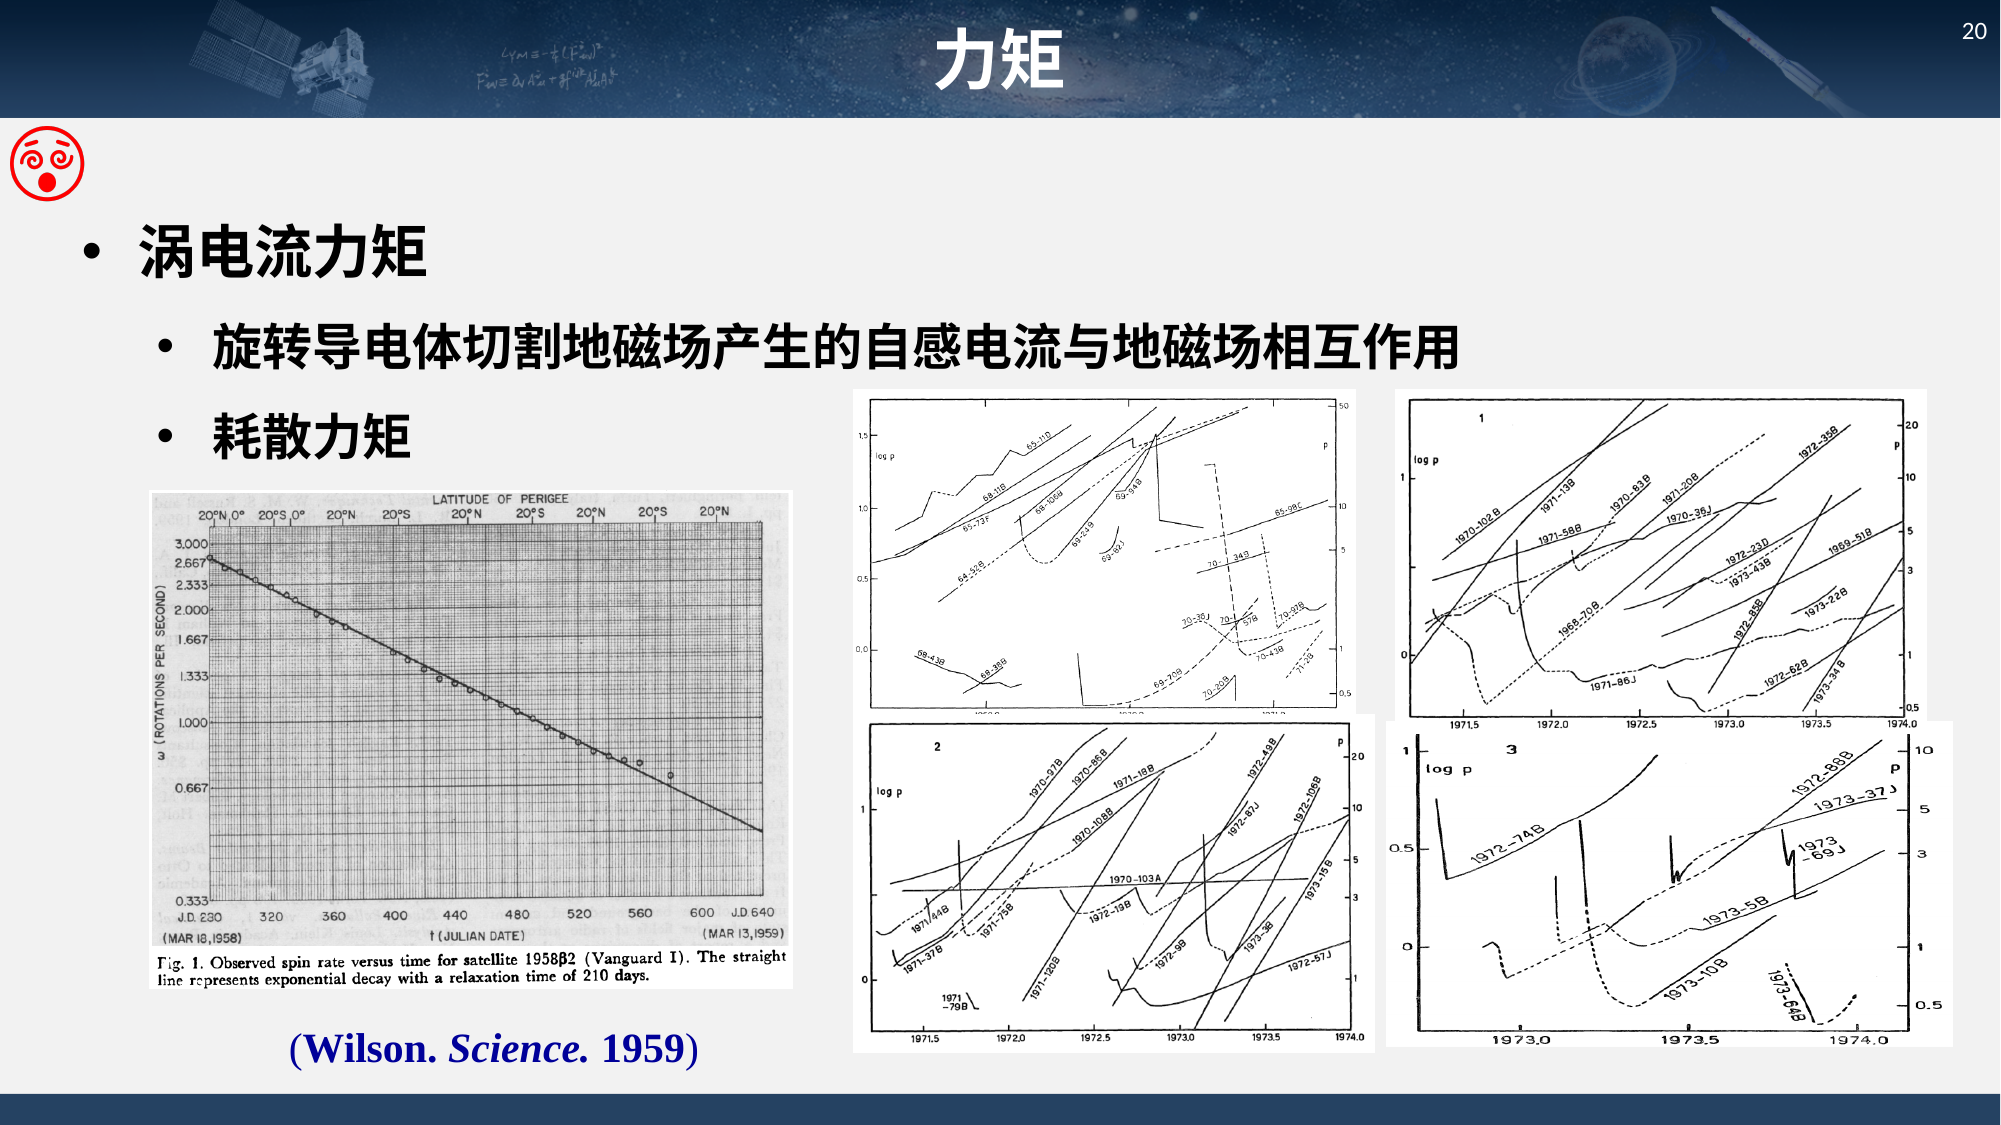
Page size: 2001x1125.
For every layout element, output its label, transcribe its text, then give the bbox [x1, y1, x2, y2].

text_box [853, 389, 1953, 1053]
picture [0, 0, 2001, 211]
text_box 涡电流力矩 旋转导电体切割地磁场产生的自感电流与地磁场相互作用 耗散力矩 [66, 172, 1933, 473]
picture [149, 490, 793, 989]
text_box 力矩 [0, 0, 2000, 117]
text_box (Wilson. Science. 1959) [273, 1013, 738, 1079]
